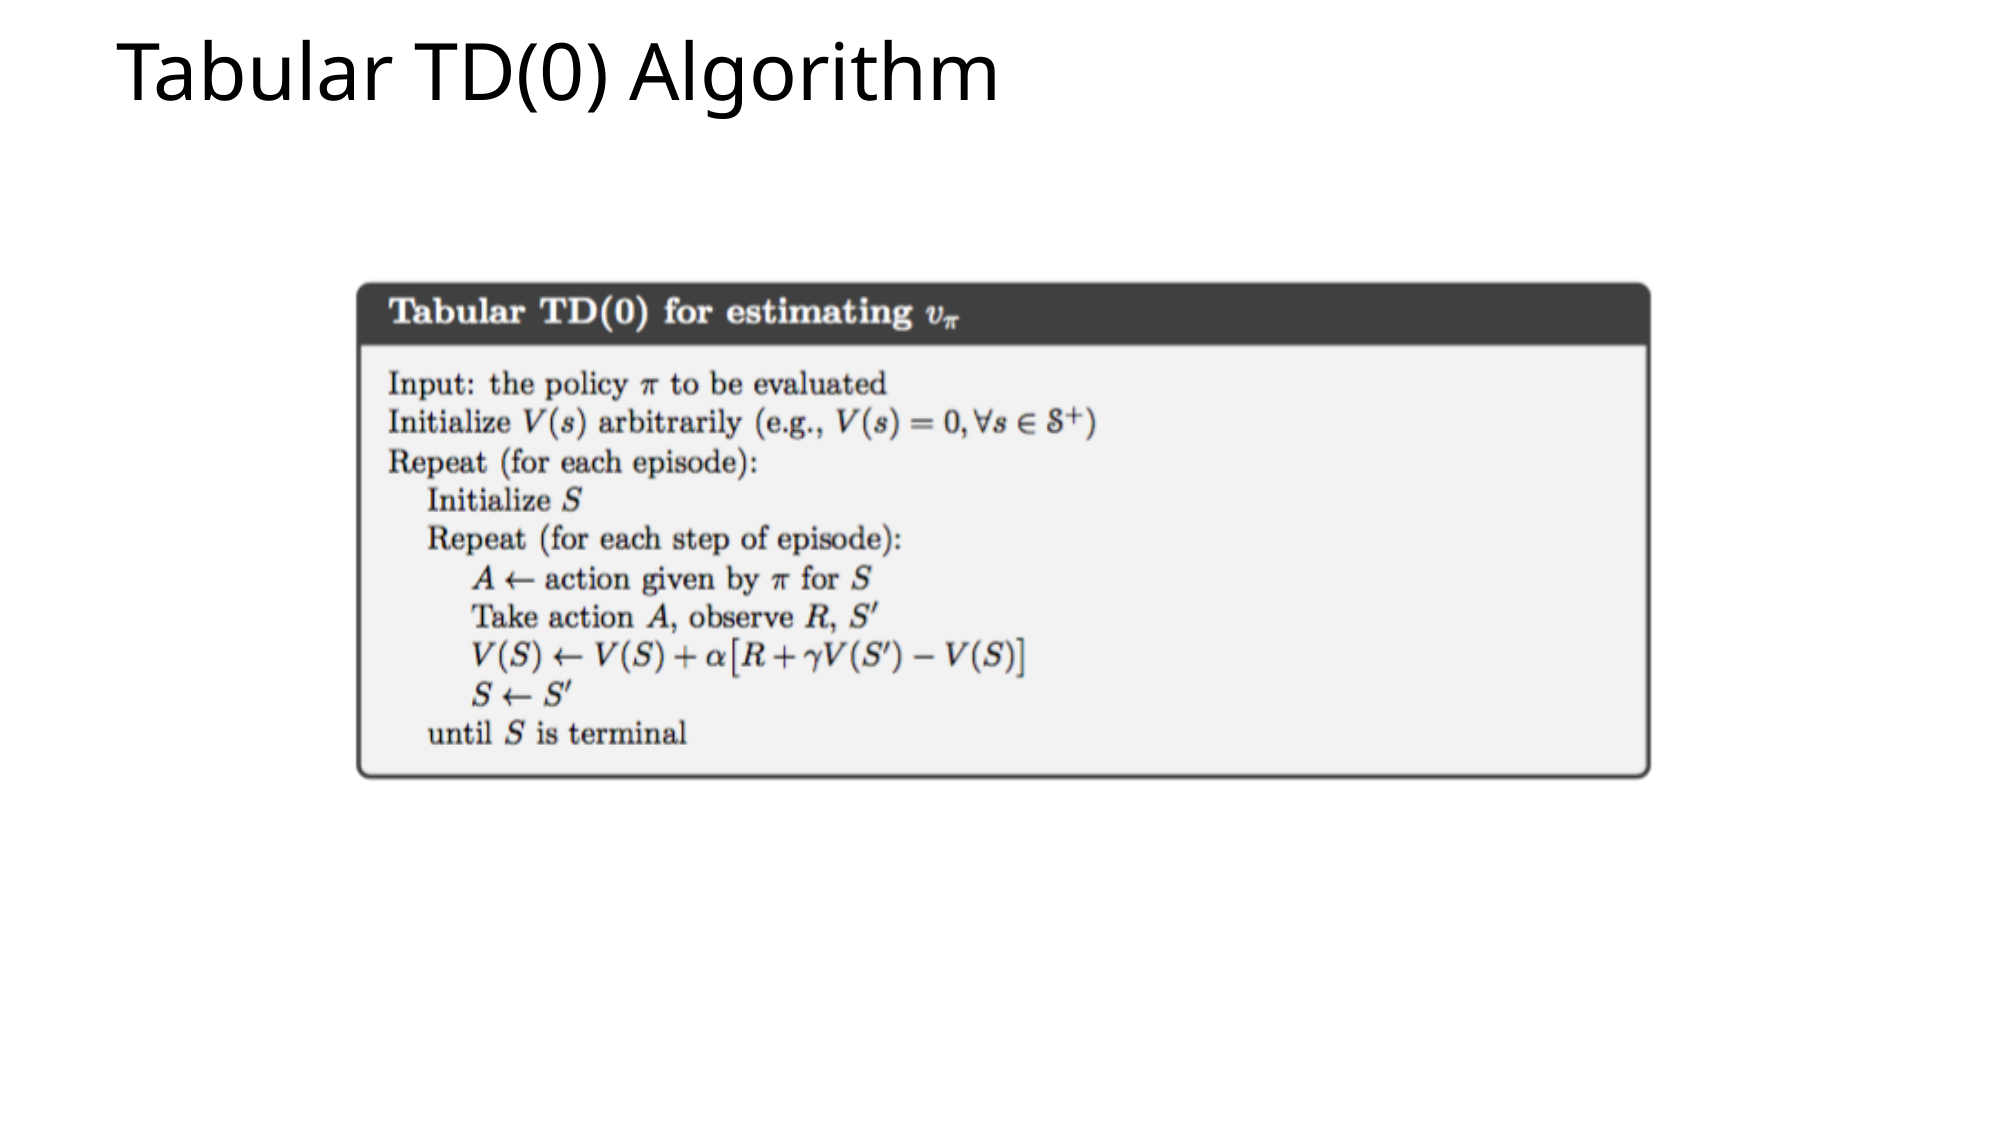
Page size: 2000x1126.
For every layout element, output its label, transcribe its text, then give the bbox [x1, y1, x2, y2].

picture [291, 257, 1717, 817]
title Tabular TD(0) Algorithm [99, 3, 1900, 134]
